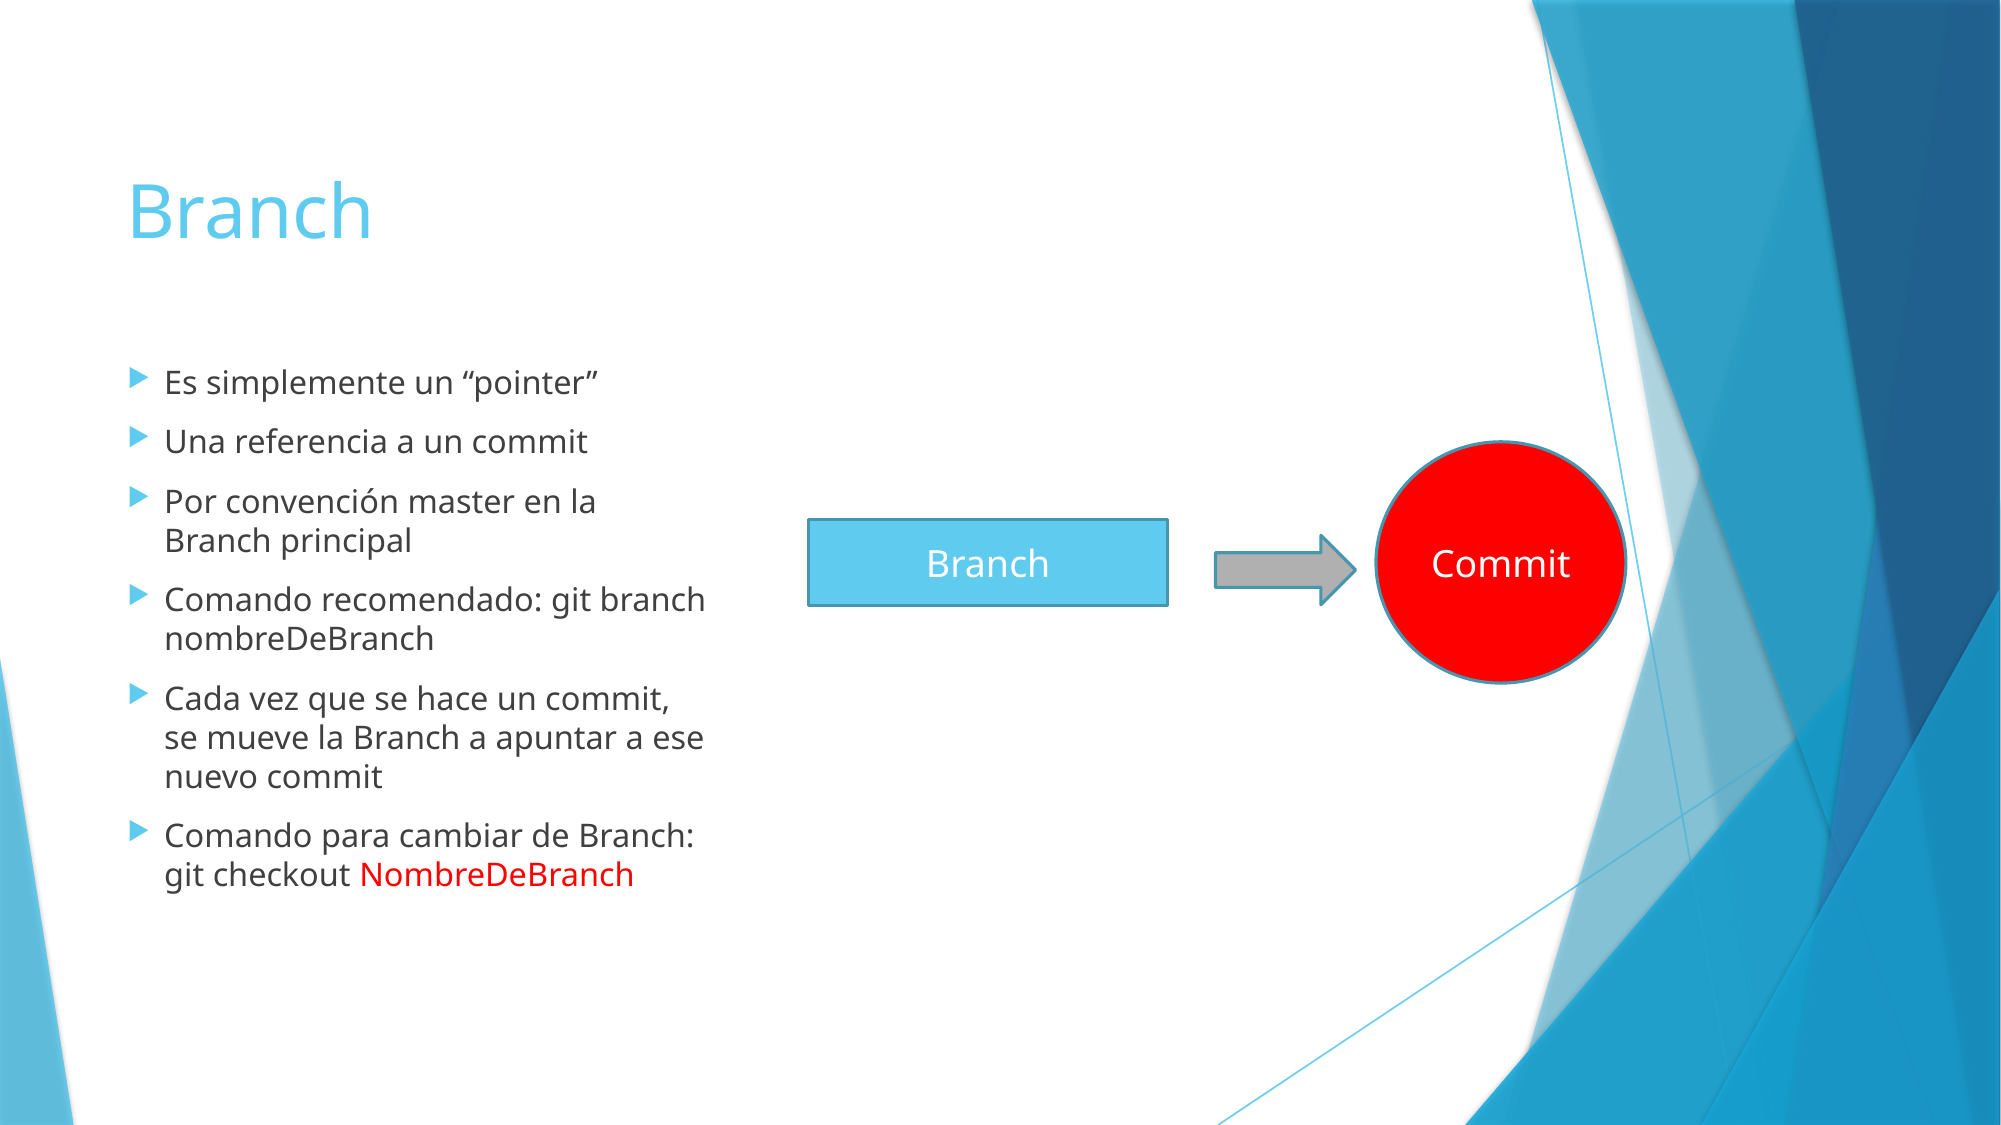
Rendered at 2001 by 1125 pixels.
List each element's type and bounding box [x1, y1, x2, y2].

text_box [0, 0, 2000, 1125]
